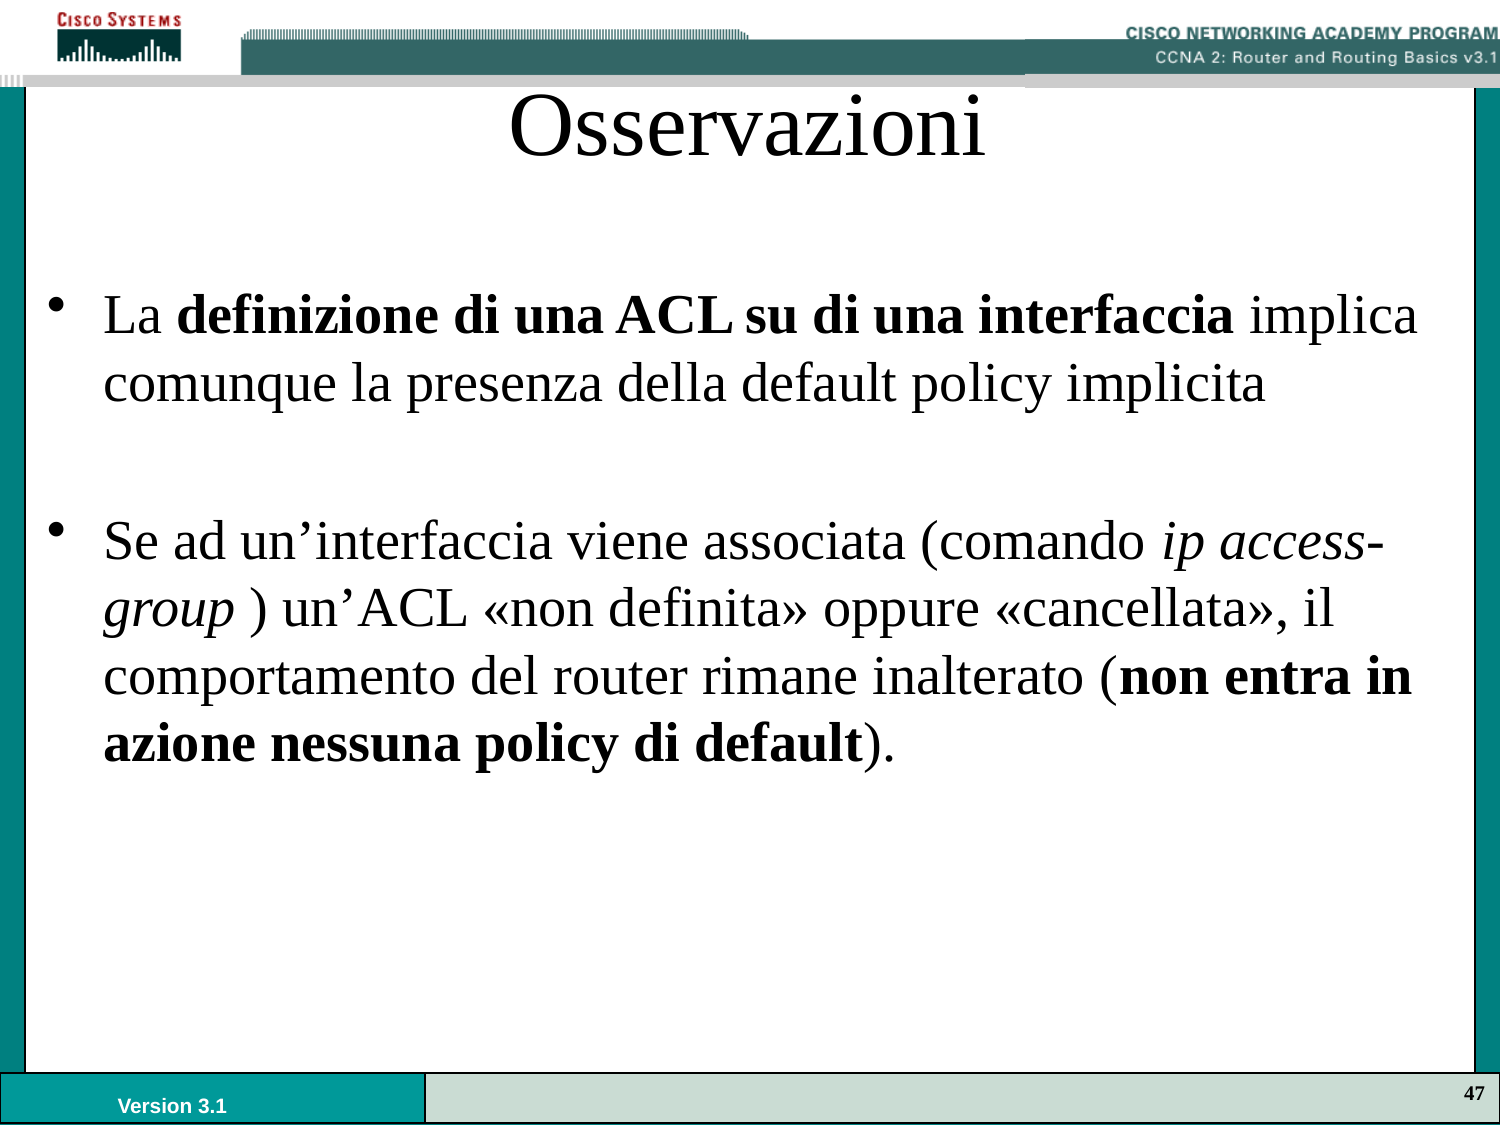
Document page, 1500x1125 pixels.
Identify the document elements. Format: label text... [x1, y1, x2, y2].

title Osservazioni [57, 79, 1441, 159]
picture [0, 0, 1500, 88]
list La definizione di una ACL su di una interfaccia implica comunque la presenza della default policy implicita Se ad un’interfaccia viene associata (comando ip access-group ) un’ACL «non definita» oppure «cancellata», il comportamento del router rimane inalterato (non entra in azione nessuna policy di default). [31, 191, 1466, 1084]
